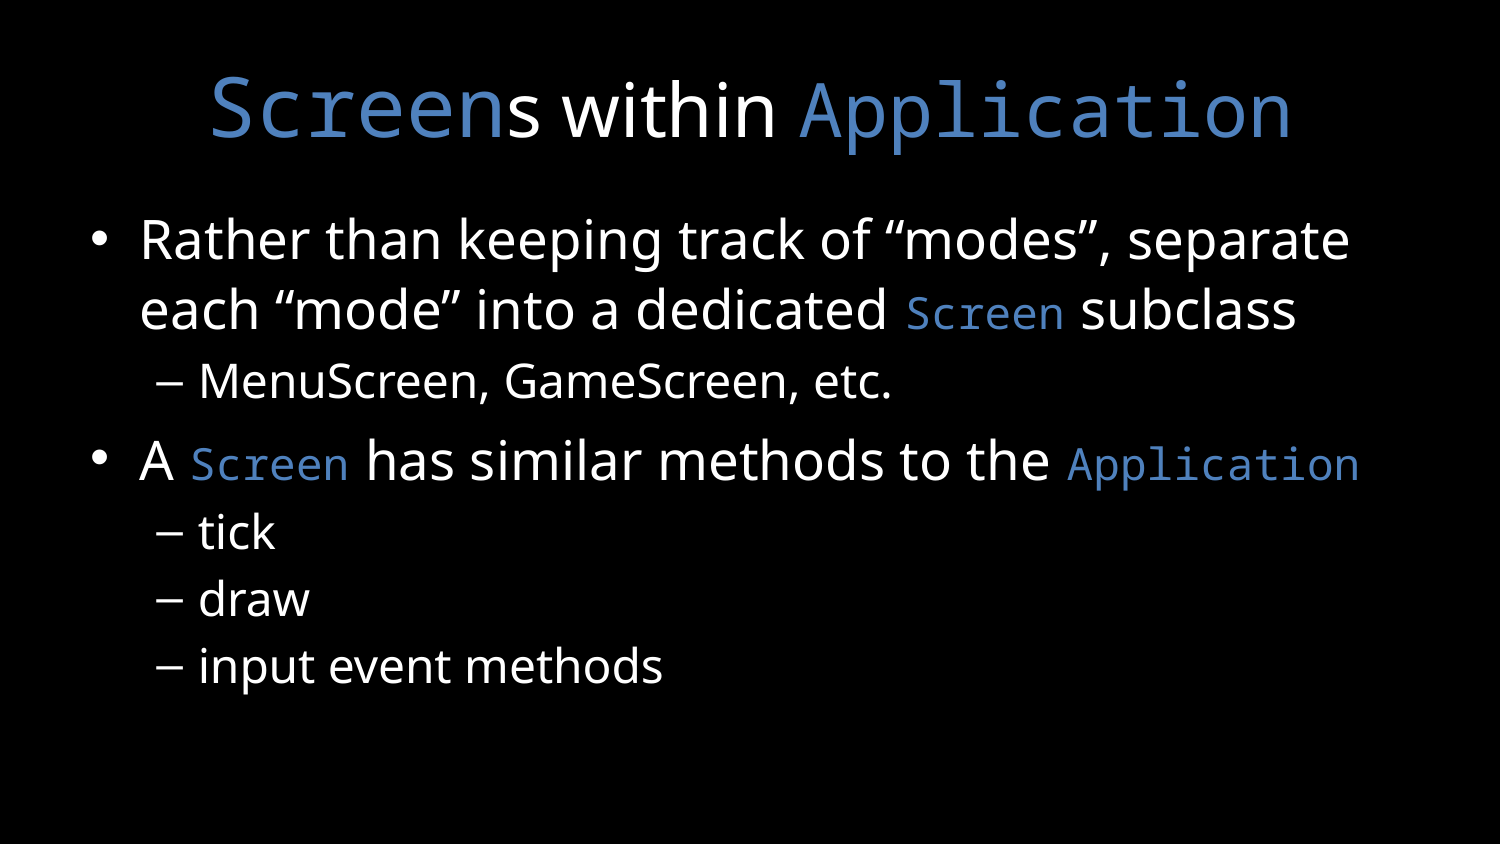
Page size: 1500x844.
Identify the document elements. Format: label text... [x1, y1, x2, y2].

title Screens within Application [62, 33, 1438, 175]
list Rather than keeping track of “modes”, separate each “mode” into a dedicated Screen subclass MenuScreen, GameScreen, etc. A Screen has similar methods to the Application tick draw input event methods [75, 196, 1425, 785]
